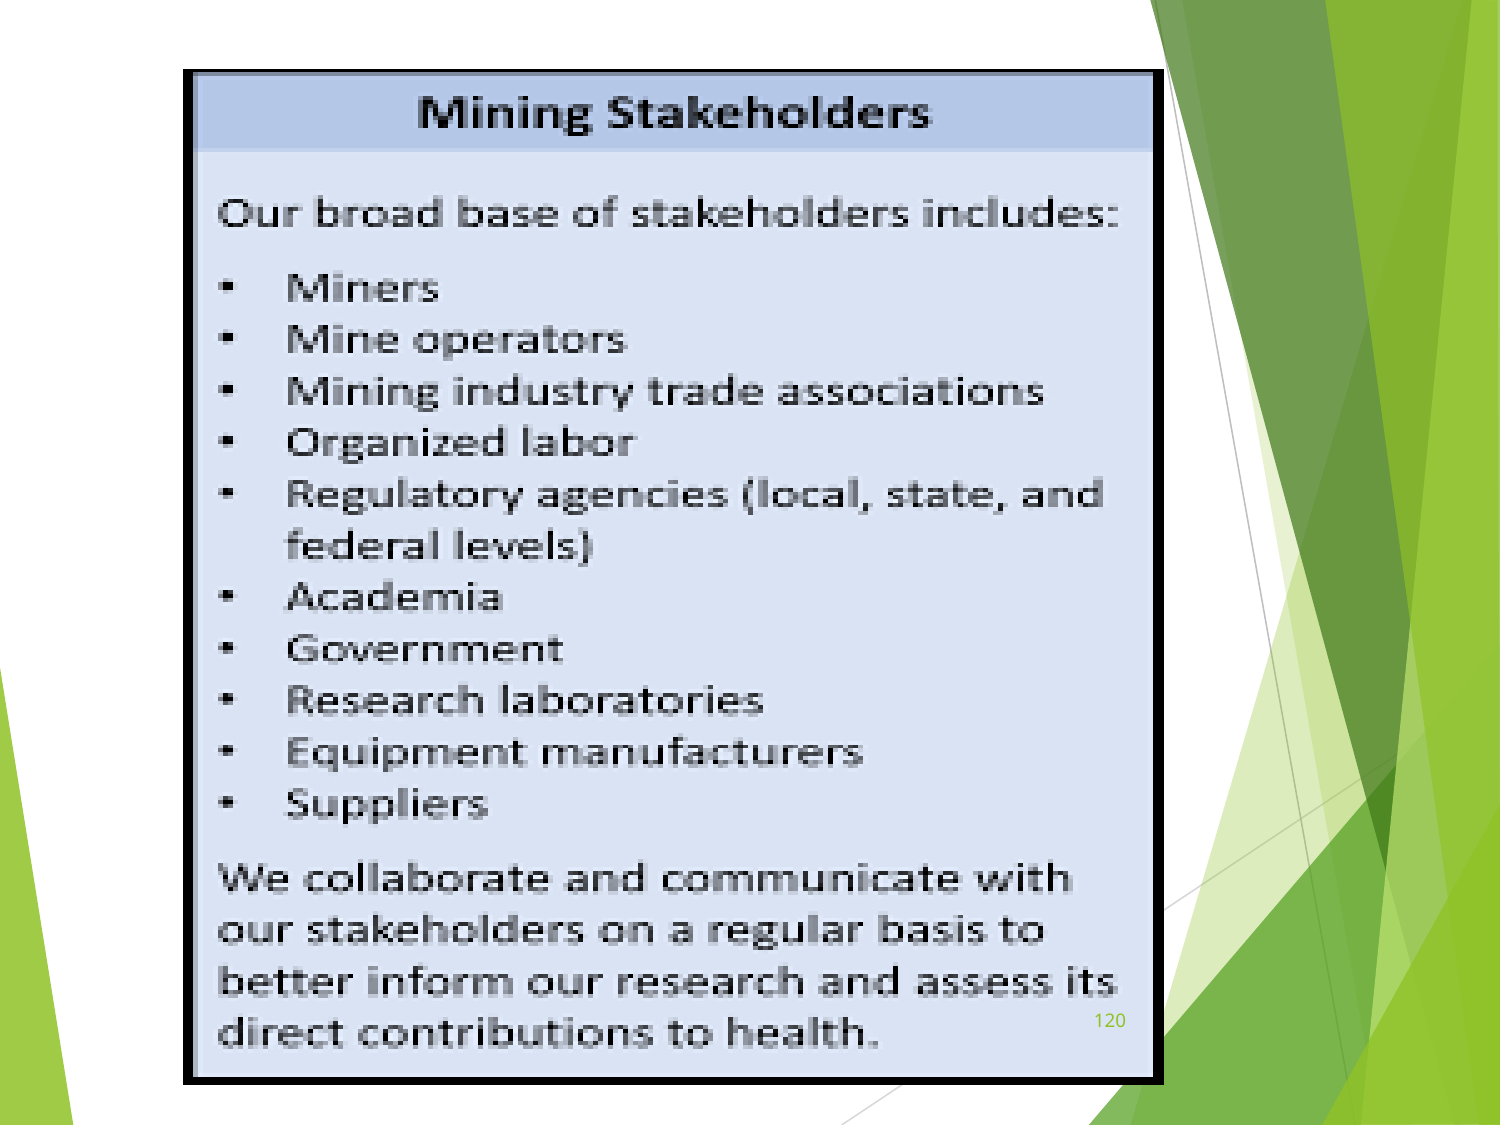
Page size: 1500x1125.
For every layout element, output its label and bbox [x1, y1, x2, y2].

list [182, 69, 1164, 1086]
